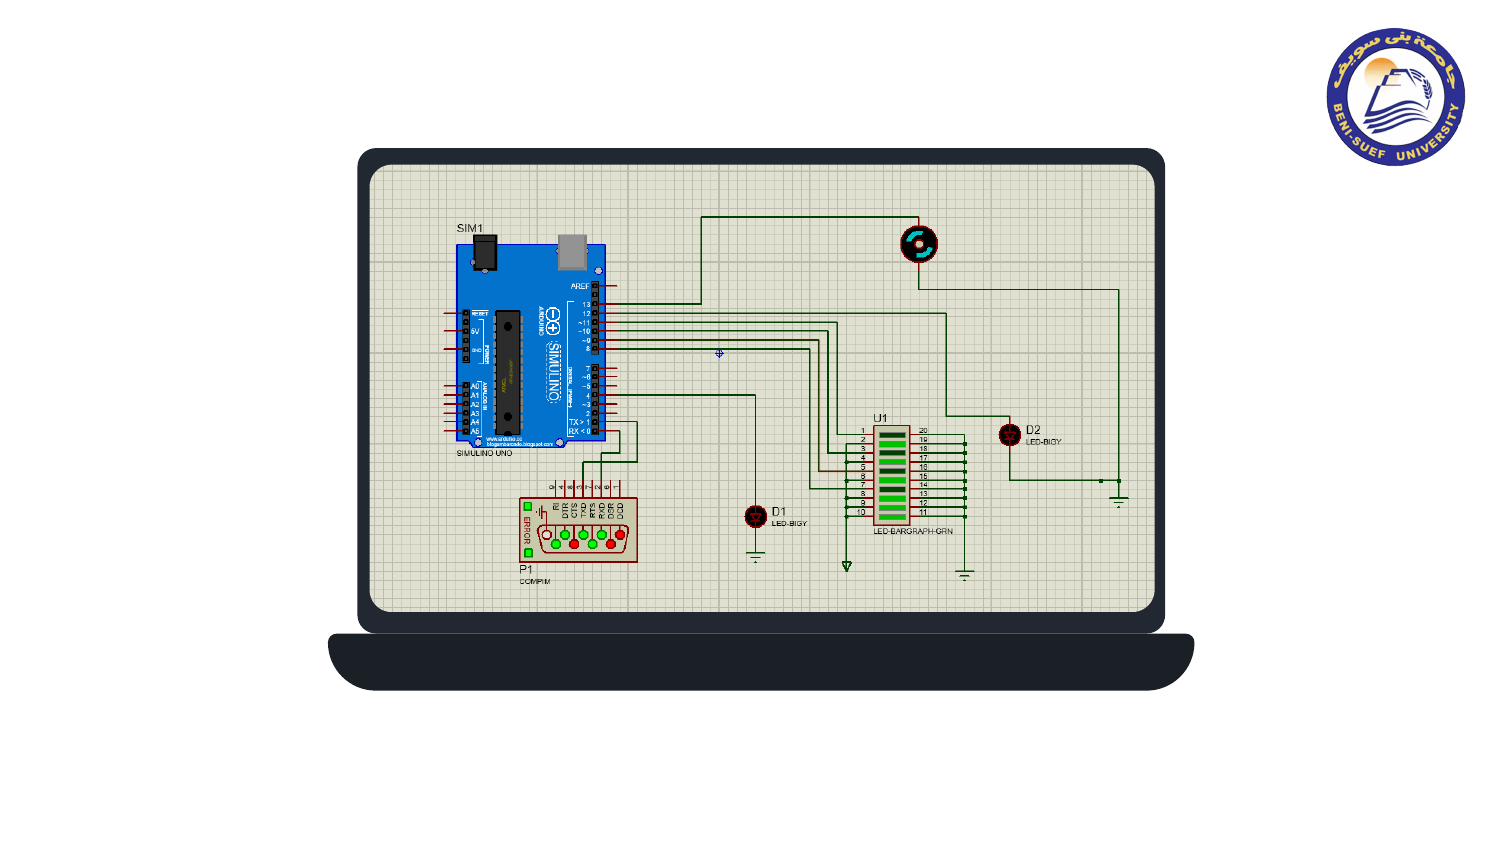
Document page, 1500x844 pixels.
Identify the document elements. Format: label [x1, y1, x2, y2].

picture [369, 164, 1155, 613]
text_box [84, 31, 1416, 844]
picture [1254, 0, 1500, 203]
